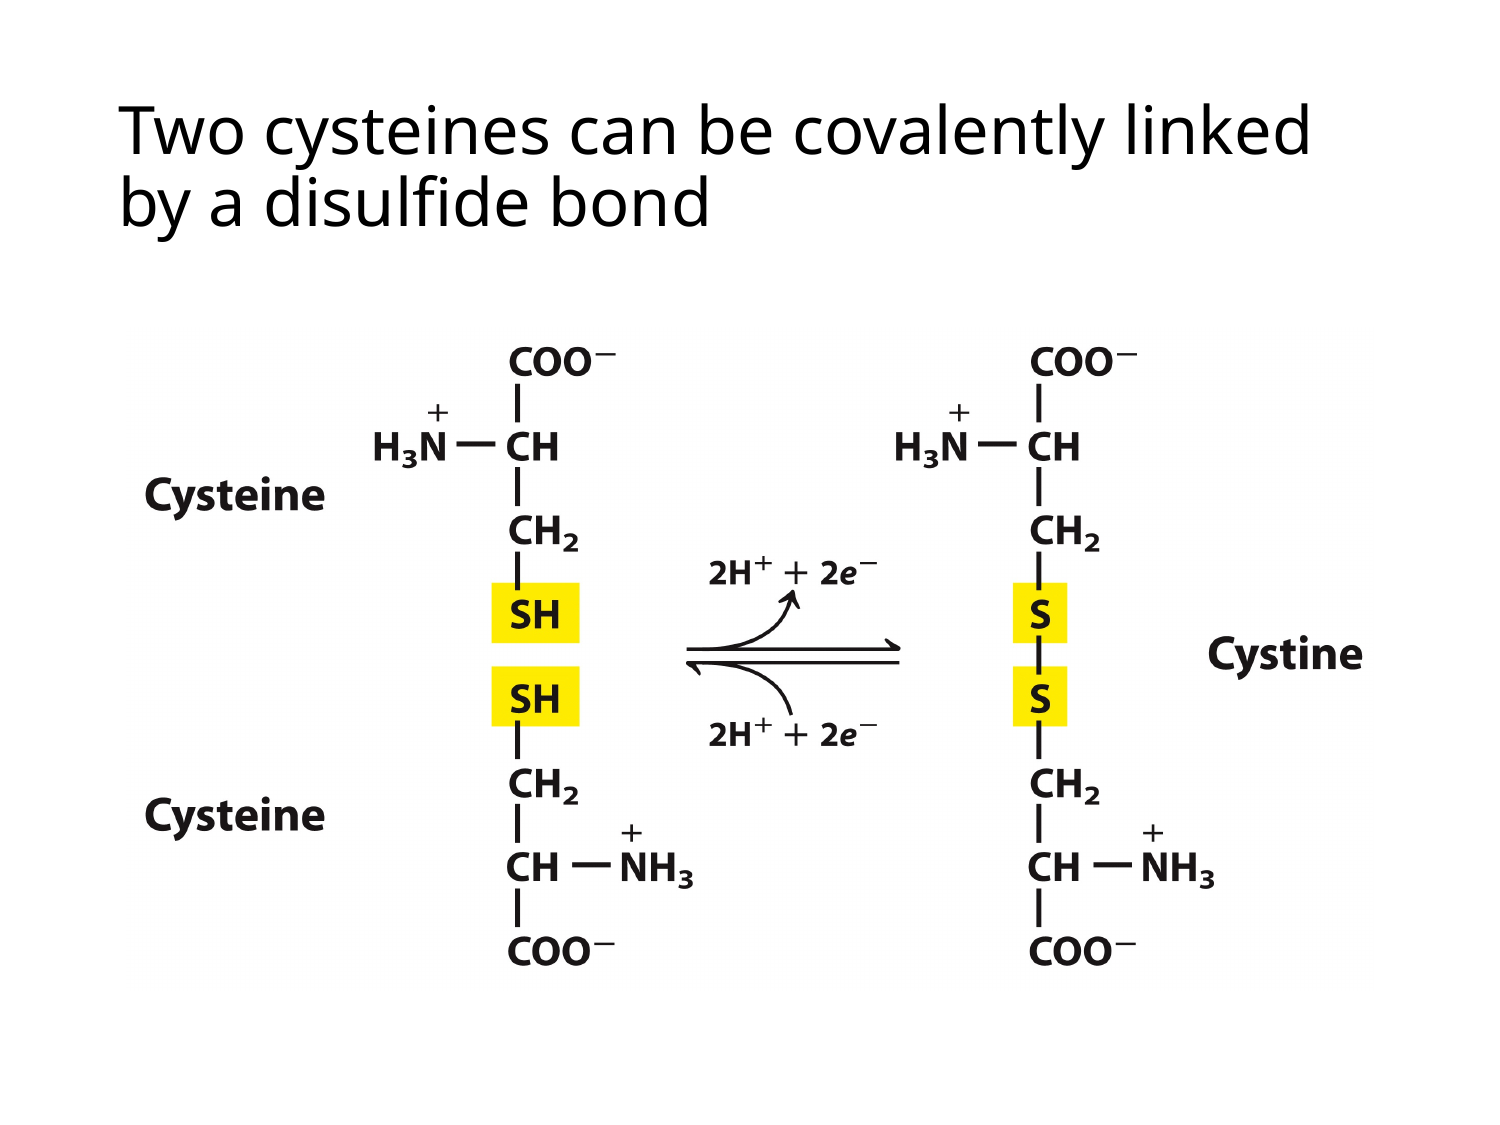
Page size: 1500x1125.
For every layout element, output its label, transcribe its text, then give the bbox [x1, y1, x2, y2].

title Two cysteines can be covalently linked by a disulfide bond [103, 59, 1397, 278]
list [126, 327, 1374, 991]
